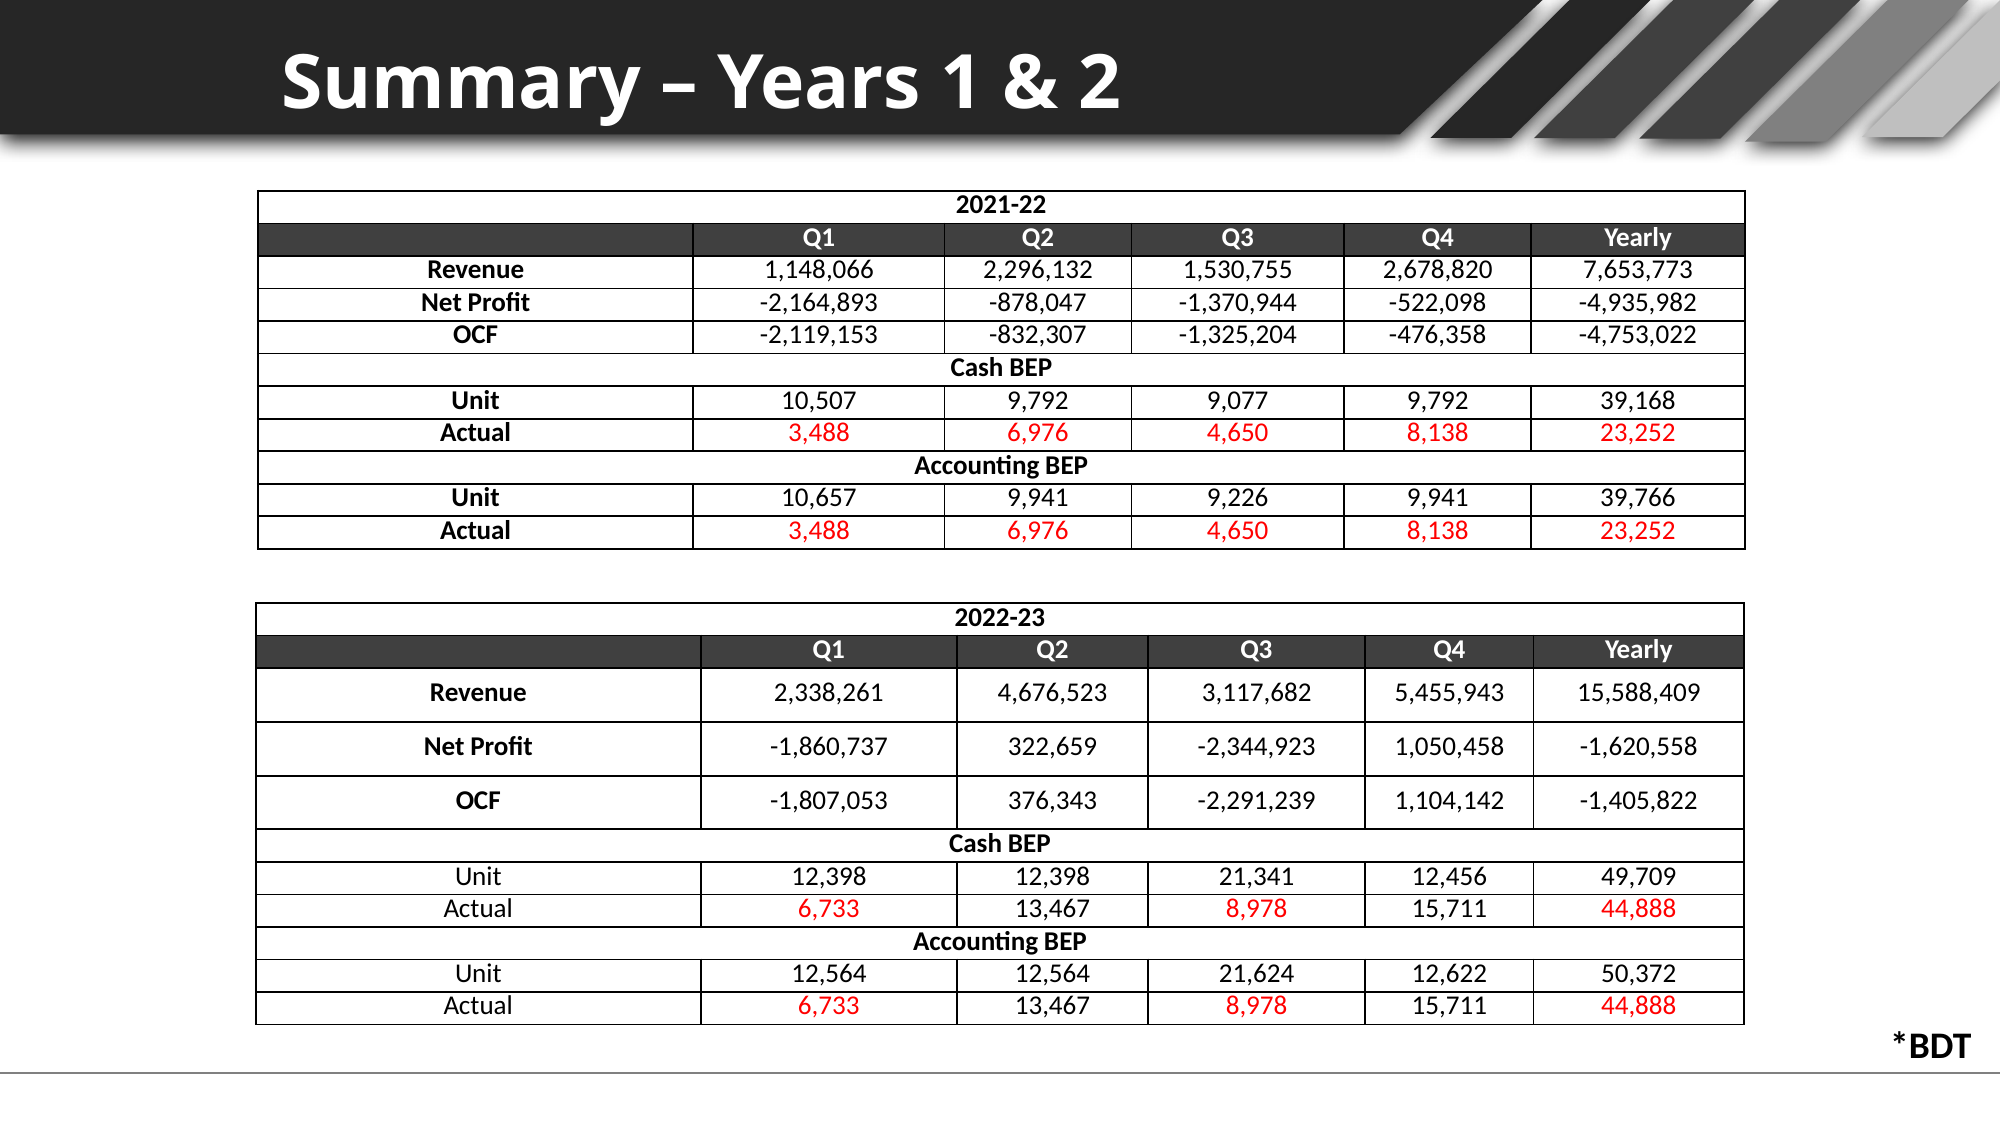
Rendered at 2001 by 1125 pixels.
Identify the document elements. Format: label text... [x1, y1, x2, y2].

table_cell 13,467 [958, 993, 1147, 1024]
table_cell OCF [257, 777, 700, 828]
table_cell Yearly [1532, 224, 1744, 255]
table_cell 10,657 [694, 485, 944, 515]
table_cell Q2 [958, 636, 1147, 667]
table_cell 6,976 [945, 420, 1131, 450]
table_cell 21,624 [1149, 960, 1364, 991]
text_box *BDT [1861, 1014, 2000, 1073]
text_box [1531, 0, 1756, 140]
table_cell 4,676,523 [958, 669, 1147, 721]
table_cell Revenue [259, 257, 692, 288]
table_cell 15,711 [1366, 895, 1533, 926]
table_cell -1,370,944 [1132, 289, 1343, 320]
table_cell 5,455,943 [1366, 669, 1533, 721]
table_cell 7,653,773 [1532, 257, 1744, 288]
table_cell Q4 [1366, 636, 1533, 667]
table_cell 12,398 [958, 863, 1147, 894]
table_cell Net Profit [257, 723, 700, 775]
table_cell -1,405,822 [1534, 777, 1743, 828]
table_cell Q1 [702, 636, 956, 667]
table_cell -1,620,558 [1534, 723, 1743, 775]
table_cell Net Profit [259, 289, 692, 320]
table_cell Actual [257, 993, 700, 1024]
table_cell 3,488 [694, 517, 944, 548]
table_cell 376,343 [958, 777, 1147, 828]
text_box [1859, 0, 2000, 139]
table_cell Actual [259, 517, 692, 548]
table_cell -2,291,239 [1149, 777, 1364, 828]
table_cell 12,564 [702, 960, 956, 991]
table_cell -878,047 [945, 289, 1131, 320]
table_cell 9,077 [1132, 387, 1343, 418]
table_cell 12,564 [958, 960, 1147, 991]
table_cell -832,307 [945, 322, 1131, 353]
table_cell 23,252 [1532, 420, 1744, 450]
table_cell Q1 [694, 224, 944, 255]
table_cell 2,338,261 [702, 669, 956, 721]
table_cell 3,488 [694, 420, 944, 450]
table_cell Unit [257, 863, 700, 894]
table_cell Revenue [257, 669, 700, 721]
table_cell -2,119,153 [694, 322, 944, 353]
table_cell Accounting BEP [259, 452, 1744, 483]
table_cell Unit [257, 960, 700, 991]
table_cell -4,935,982 [1532, 289, 1744, 320]
table_cell 1,104,142 [1366, 777, 1533, 828]
text_box [0, 0, 1545, 136]
table_cell 15,711 [1366, 993, 1533, 1024]
table_cell Cash BEP [259, 354, 1744, 385]
table_cell 6,733 [702, 895, 956, 926]
table_cell 44,888 [1534, 895, 1743, 926]
table_cell -1,860,737 [702, 723, 956, 775]
table_cell 39,168 [1532, 387, 1744, 418]
table_cell OCF [259, 322, 692, 353]
table_cell 23,252 [1532, 517, 1744, 548]
table_cell 8,138 [1345, 517, 1530, 548]
table_cell 1,530,755 [1132, 257, 1343, 288]
table_cell [259, 224, 692, 255]
table_cell Accounting BEP [257, 928, 1743, 959]
table_cell 1,148,066 [694, 257, 944, 288]
table_cell 2,678,820 [1345, 257, 1530, 288]
text_box [1742, 0, 1971, 143]
table_cell 4,650 [1132, 420, 1343, 450]
table_header 2022-23 [257, 604, 1743, 635]
table_cell Unit [259, 485, 692, 515]
table_cell 2,296,132 [945, 257, 1131, 288]
table_cell -476,358 [1345, 322, 1530, 353]
table_cell 6,976 [945, 517, 1131, 548]
table_cell 44,888 [1534, 993, 1743, 1024]
table_cell 9,941 [1345, 485, 1530, 515]
table_cell [257, 636, 700, 667]
table_cell 6,733 [702, 993, 956, 1024]
table_cell 49,709 [1534, 863, 1743, 894]
table_cell 1,050,458 [1366, 723, 1533, 775]
table_cell 13,467 [958, 895, 1147, 926]
table_cell 9,792 [945, 387, 1131, 418]
table_cell 322,659 [958, 723, 1147, 775]
table_cell 8,978 [1149, 895, 1364, 926]
table_cell -522,098 [1345, 289, 1530, 320]
table_cell -2,164,893 [694, 289, 944, 320]
table_cell Cash BEP [257, 830, 1743, 861]
table_cell Yearly [1534, 636, 1743, 667]
table_header 2021-22 [259, 192, 1744, 223]
table_cell 9,792 [1345, 387, 1530, 418]
table_cell 4,650 [1132, 517, 1343, 548]
table_cell -4,753,022 [1532, 322, 1744, 353]
table_cell Actual [259, 420, 692, 450]
table_cell 9,226 [1132, 485, 1343, 515]
table_cell 8,978 [1149, 993, 1364, 1024]
table_cell Q3 [1132, 224, 1343, 255]
table_cell -1,325,204 [1132, 322, 1343, 353]
table_cell Unit [259, 387, 692, 418]
table_cell Actual [257, 895, 700, 926]
table_cell 9,941 [945, 485, 1131, 515]
table_cell 21,341 [1149, 863, 1364, 894]
table_cell Q4 [1345, 224, 1530, 255]
table_cell 15,588,409 [1534, 669, 1743, 721]
table_cell -2,344,923 [1149, 723, 1364, 775]
table_cell 10,507 [694, 387, 944, 418]
table_cell 50,372 [1534, 960, 1743, 991]
text_box Summary – Years 1 & 2 [0, 25, 1404, 131]
table_cell 3,117,682 [1149, 669, 1364, 721]
table_cell 12,398 [702, 863, 956, 894]
table_cell -1,807,053 [702, 777, 956, 828]
text_box [1427, 0, 1652, 139]
table_cell Q3 [1149, 636, 1364, 667]
table_cell Q2 [945, 224, 1131, 255]
text_box [1636, 0, 1862, 140]
table_cell 39,766 [1532, 485, 1744, 515]
table_cell 12,622 [1366, 960, 1533, 991]
table_cell 8,138 [1345, 420, 1530, 450]
table_cell 12,456 [1366, 863, 1533, 894]
